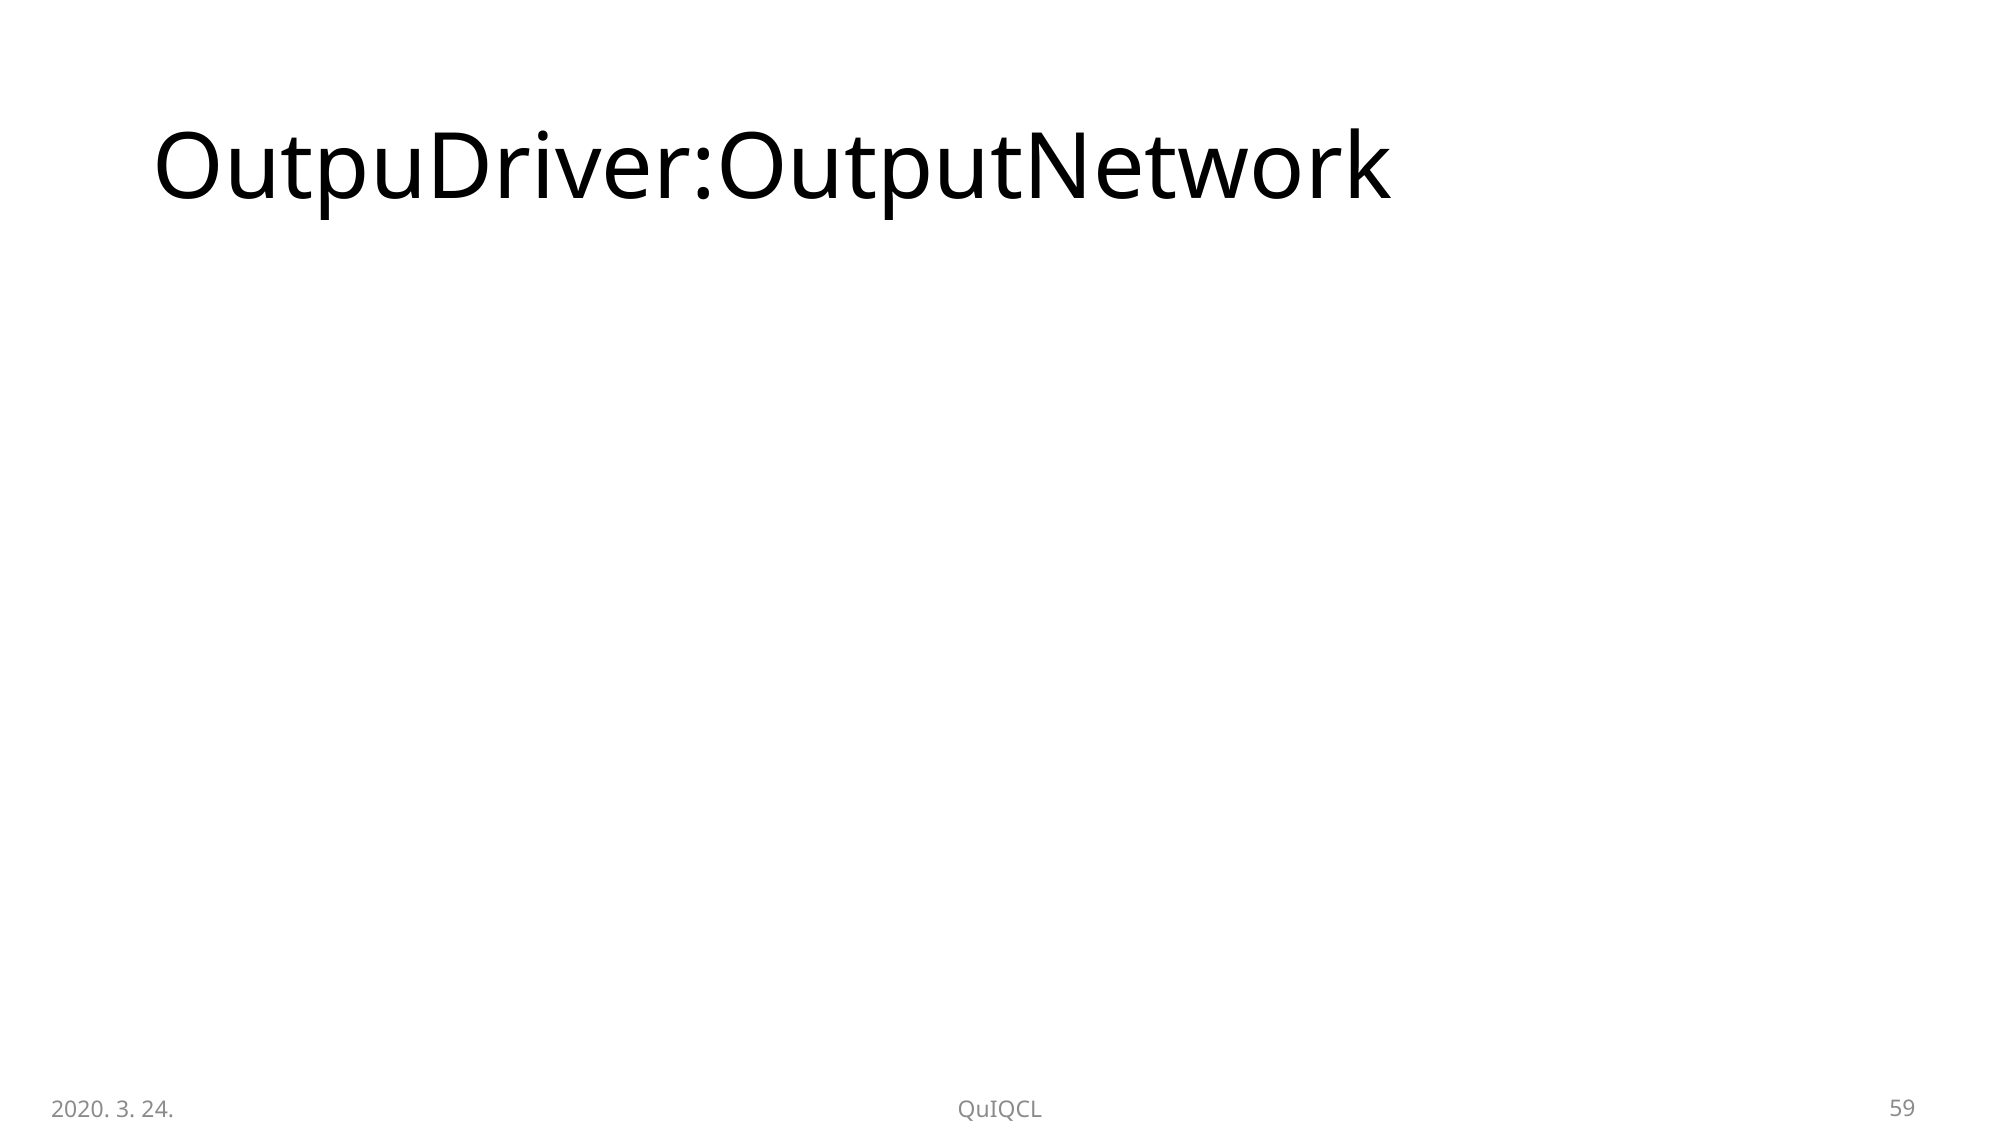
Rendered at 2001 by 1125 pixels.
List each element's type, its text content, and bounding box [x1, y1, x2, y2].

slide_number 2020. 3. 24. [36, 1078, 486, 1125]
slide_number 60 [1480, 1078, 1931, 1125]
title OutpuDriver:OutputNetwork [137, 59, 1863, 278]
footer QuIQCL [662, 1078, 1338, 1125]
